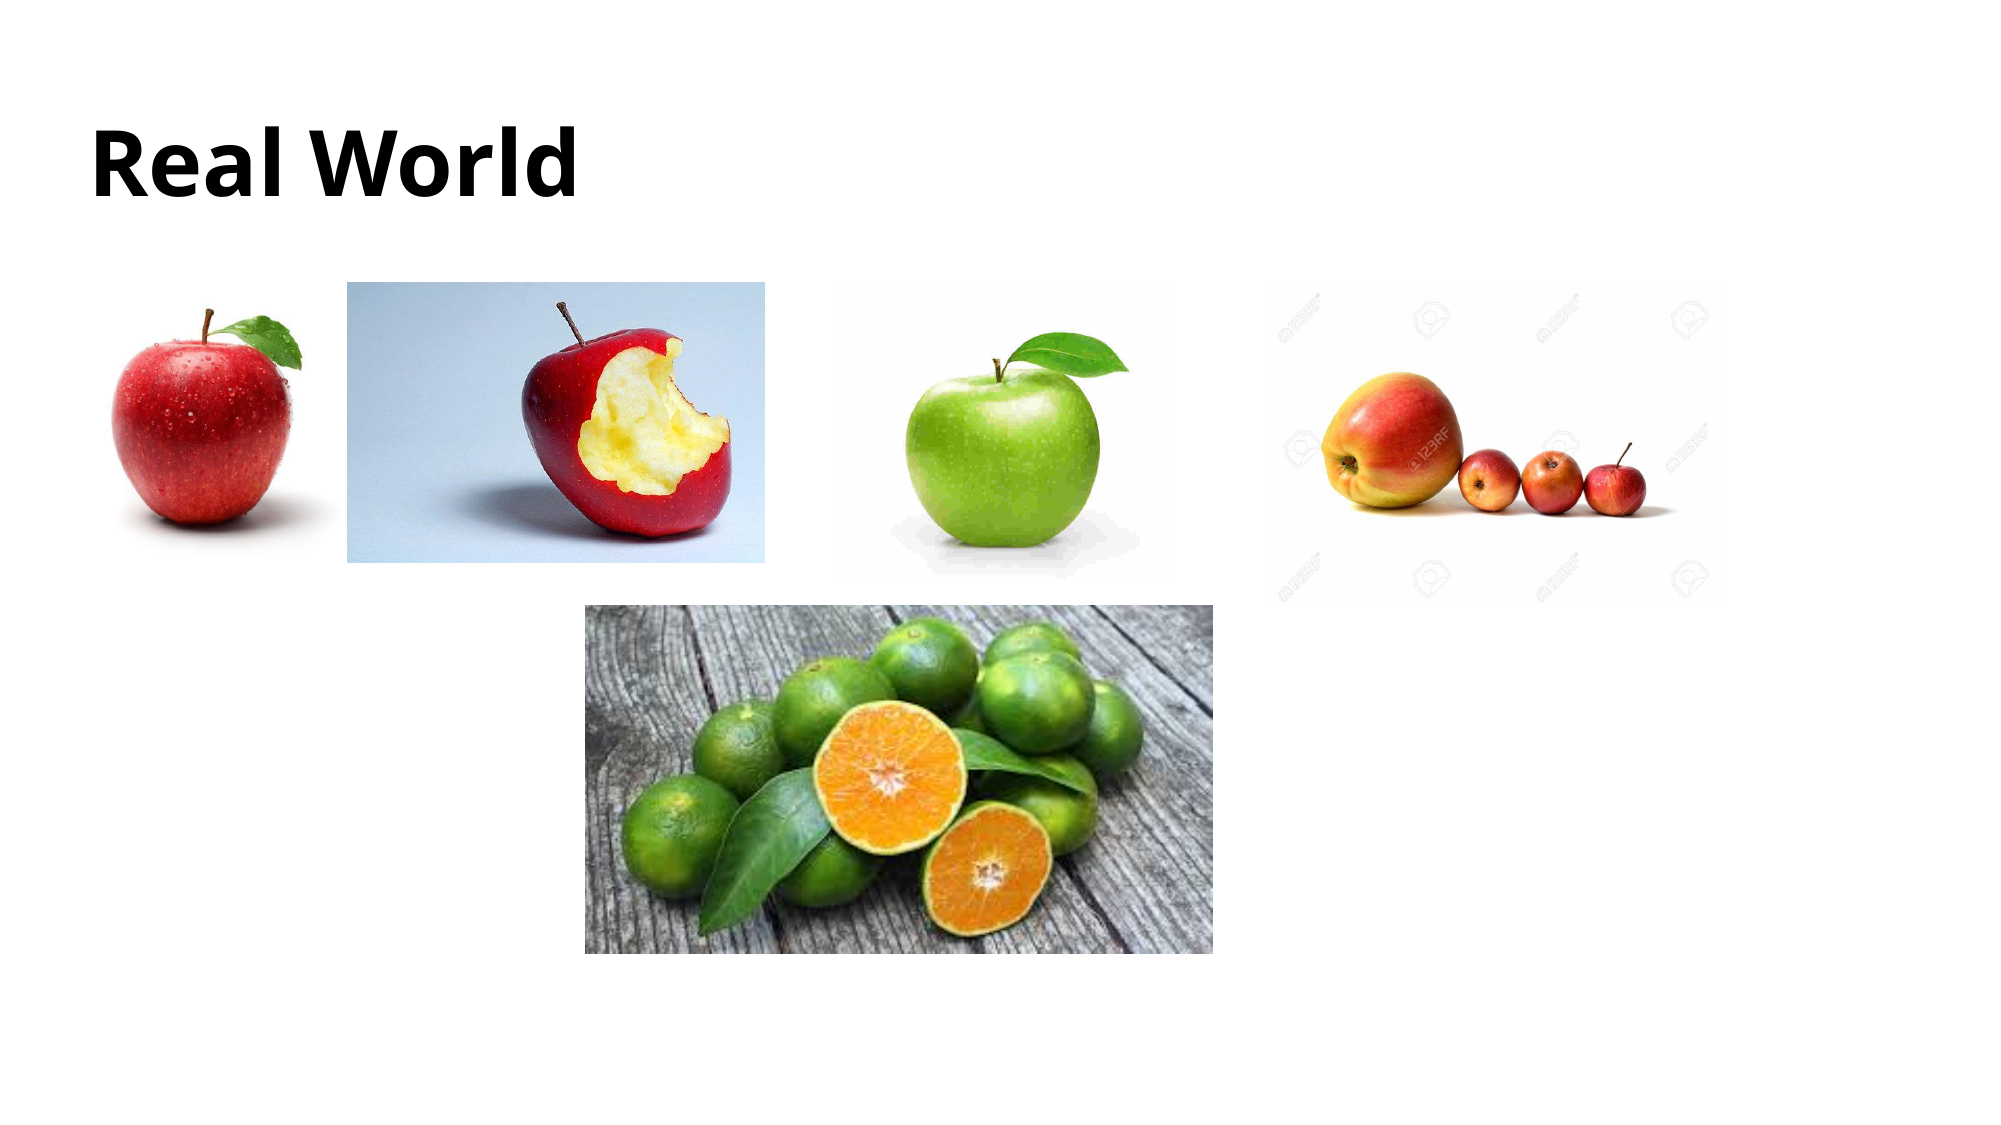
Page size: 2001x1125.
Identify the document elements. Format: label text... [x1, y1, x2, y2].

picture [1265, 282, 1722, 606]
picture [836, 282, 1172, 581]
title Real World [68, 97, 1932, 223]
picture [68, 282, 765, 563]
picture [585, 605, 1213, 954]
